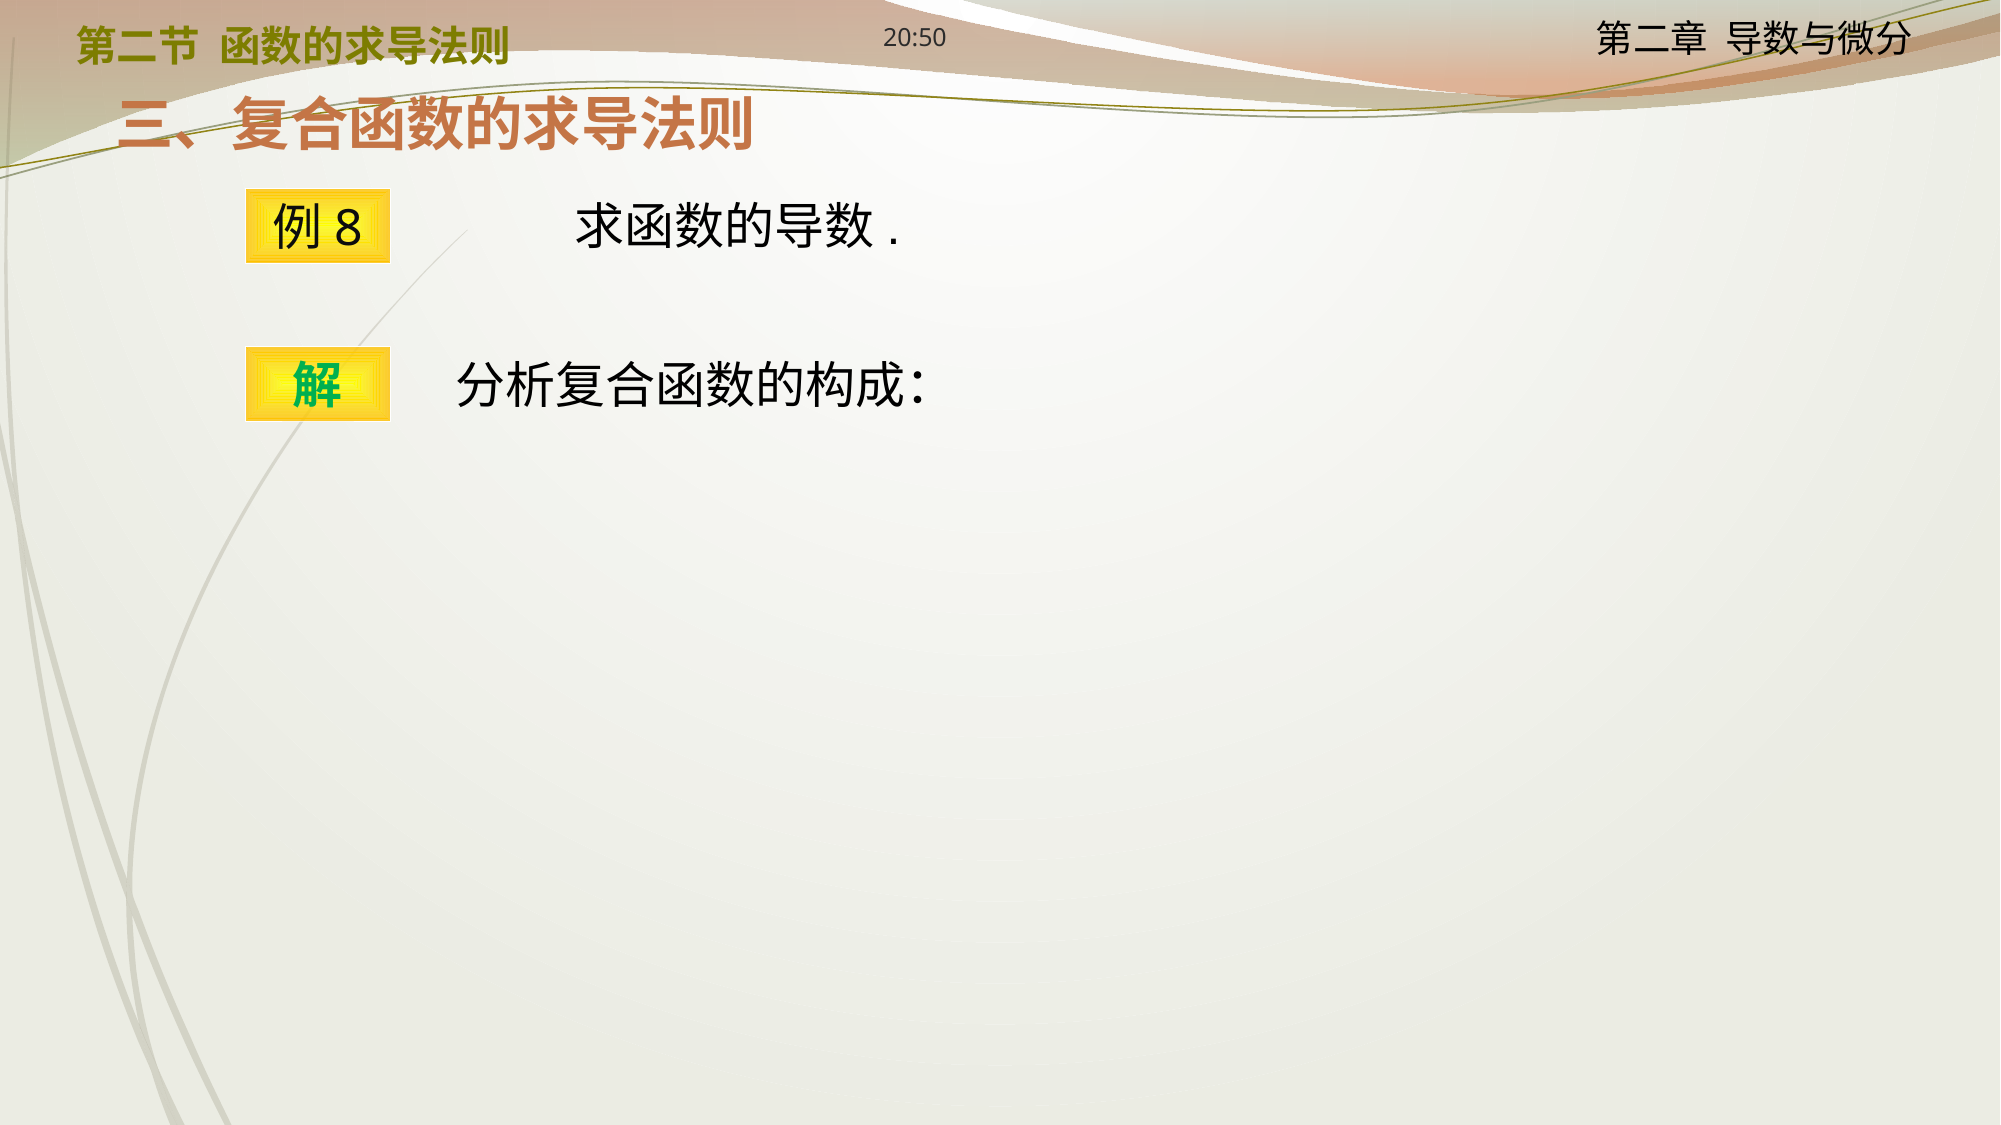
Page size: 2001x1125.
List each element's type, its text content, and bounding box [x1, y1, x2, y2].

text_box 分析复合函数的构成： [440, 345, 971, 421]
text_box 例8 [245, 188, 391, 263]
text_box 解 [245, 346, 391, 422]
text_box 第二节 函数的求导法则 [60, 12, 527, 78]
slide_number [883, 0, 1017, 56]
text_box 三、复合函数的求导法则 [100, 71, 913, 172]
